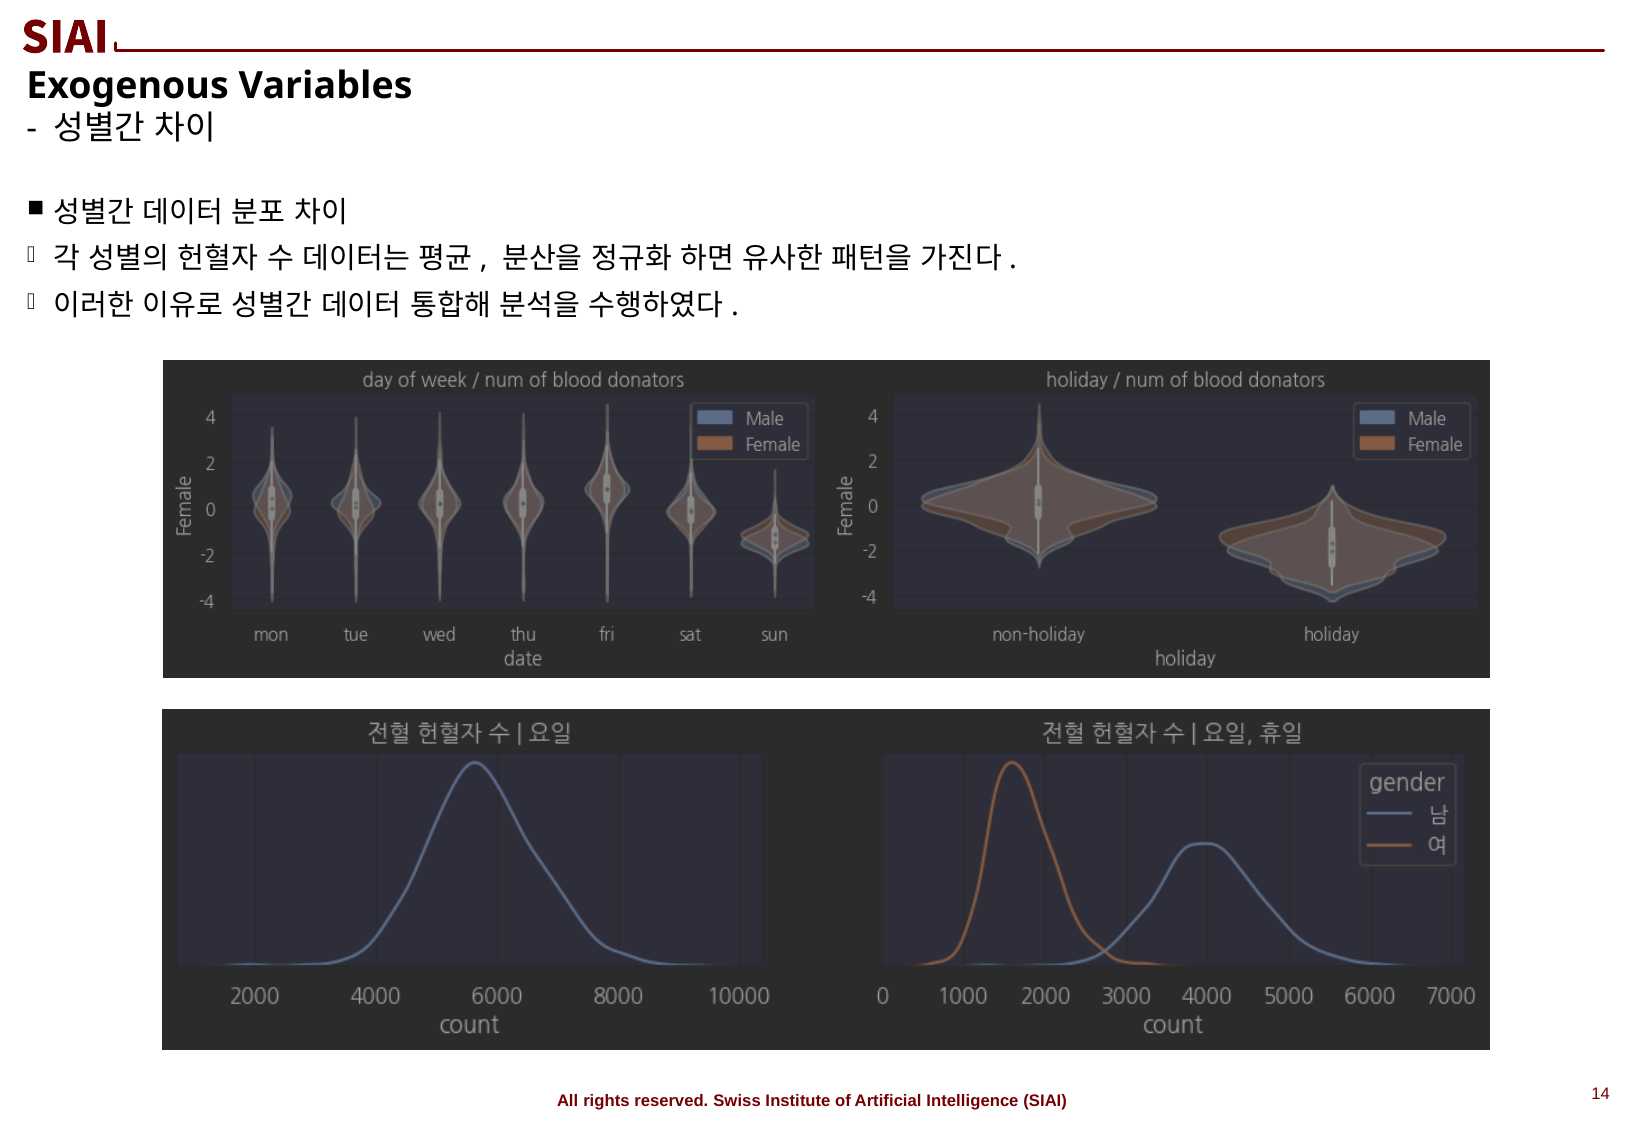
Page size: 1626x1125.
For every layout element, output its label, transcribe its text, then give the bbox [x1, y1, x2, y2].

slide_number 13 [1568, 1062, 1625, 1123]
picture [163, 360, 1490, 678]
footer All rights reserved. Swiss Institute of Artificial Intelligence (SIAI) [534, 1082, 1091, 1118]
text_box Exogenous Variables - 성별간 차이 [26, 61, 1604, 147]
picture [162, 709, 1490, 1050]
picture [21, 19, 108, 55]
text_box 성별간 데이터 분포 차이 각 성별의 헌혈자 수 데이터는 평균, 분산을 정규화 하면 유사한 패턴을 가진다. 이러한 이유로 성별간 데이터 통합해 분석을 수행하였다. [26, 184, 1581, 322]
